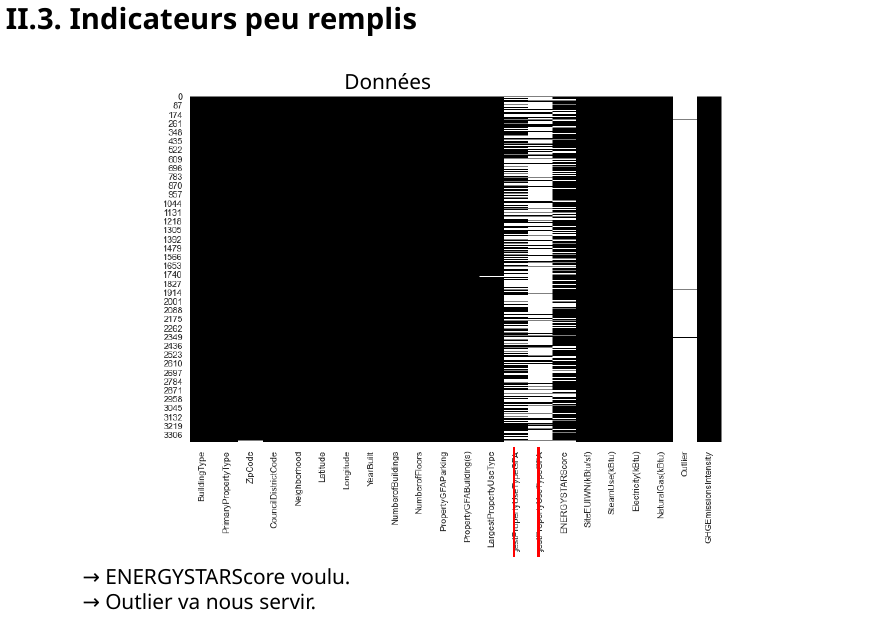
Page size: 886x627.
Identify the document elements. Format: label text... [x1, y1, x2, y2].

picture [161, 93, 725, 552]
text_box → ENERGYSTARScore voulu. → Outlier va nous servir. [76, 563, 886, 614]
text_box II.3. Indicateurs peu remplis [0, 0, 728, 35]
text_box Données manquantes [338, 68, 548, 93]
